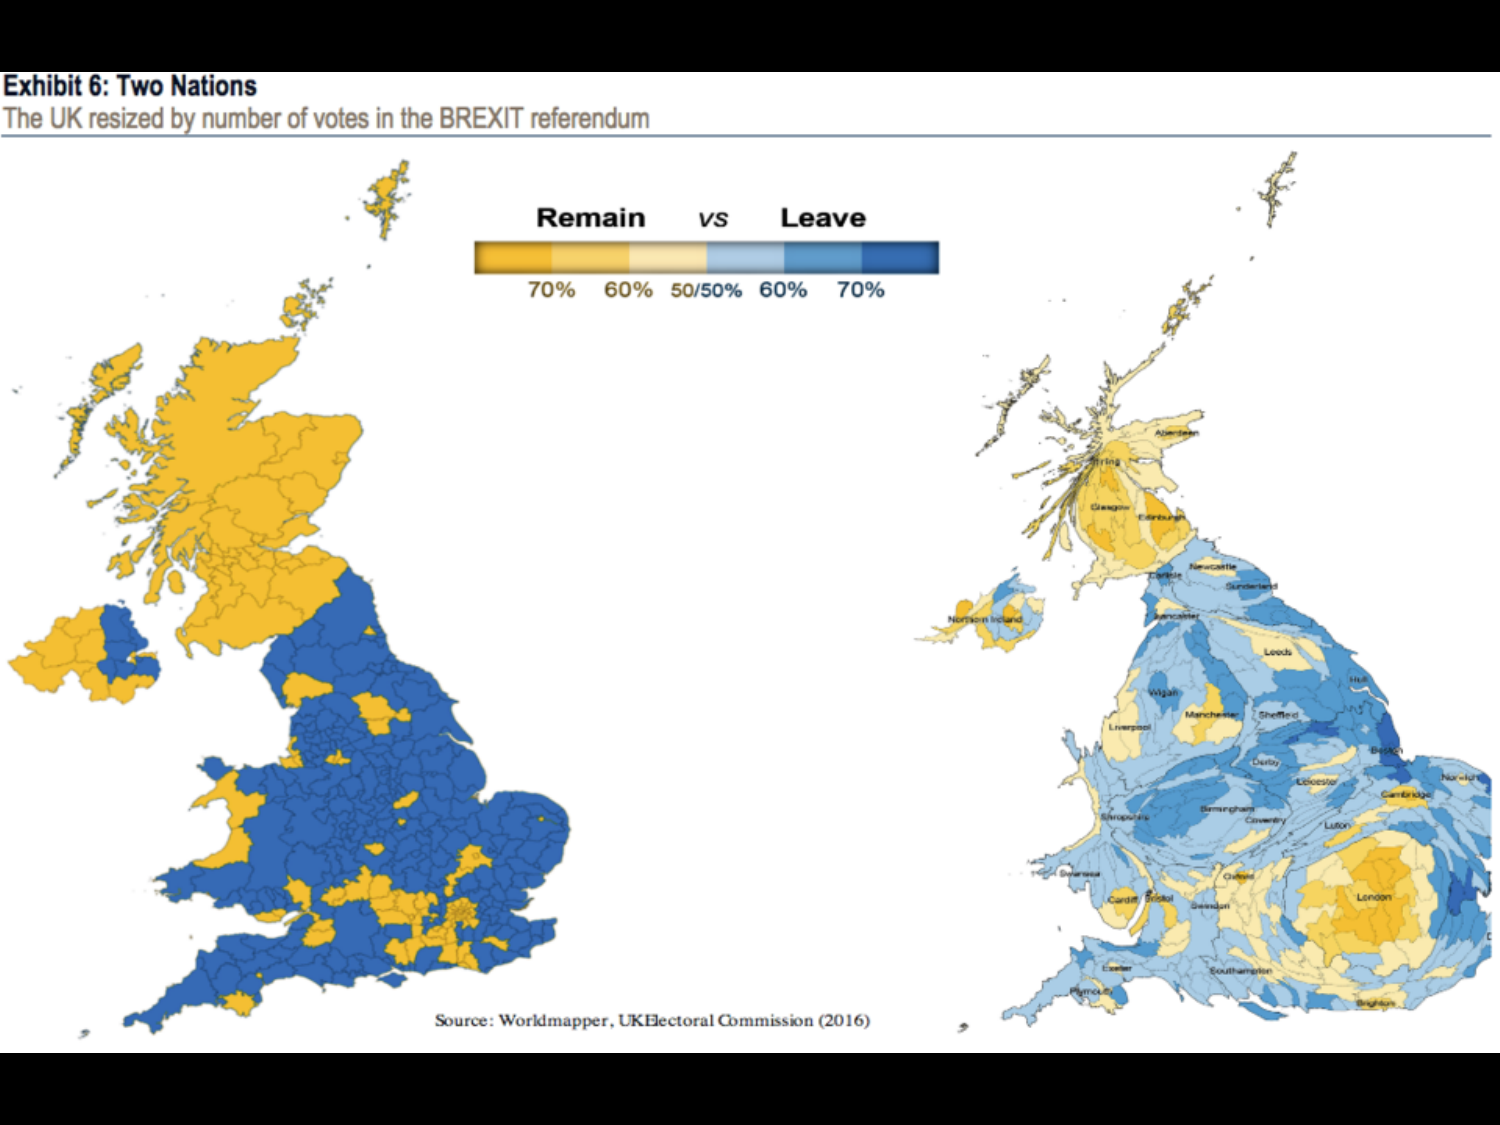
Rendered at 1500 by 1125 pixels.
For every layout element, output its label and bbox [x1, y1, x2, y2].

picture [0, 72, 1500, 1053]
